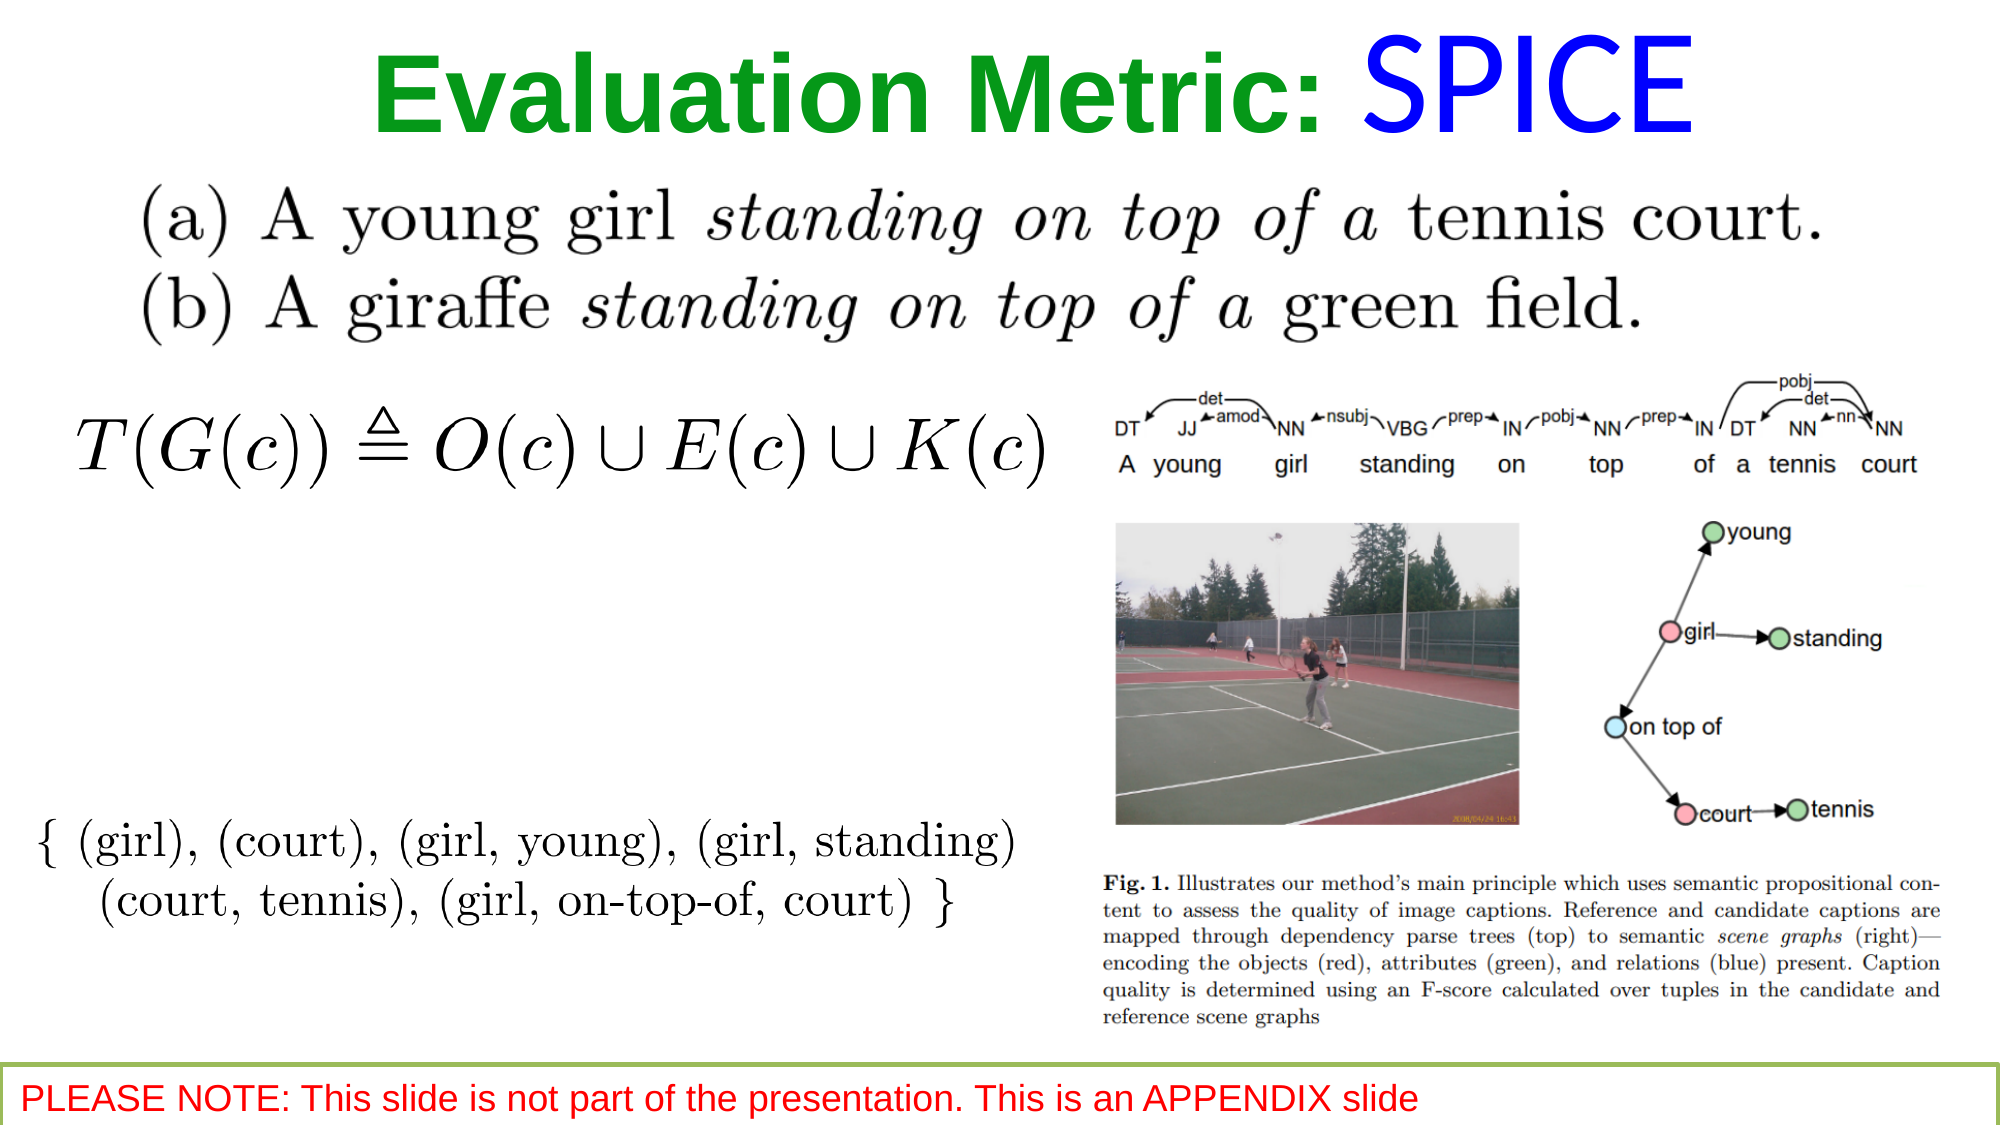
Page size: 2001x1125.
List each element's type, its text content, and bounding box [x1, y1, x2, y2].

picture [48, 162, 1972, 1044]
picture [25, 806, 1040, 951]
text_box Evaluation Metric: SPICE [0, 0, 2000, 147]
text_box PLEASE NOTE: This slide is not part of the presentation. This is an APPENDIX slide [0, 1062, 2000, 1125]
